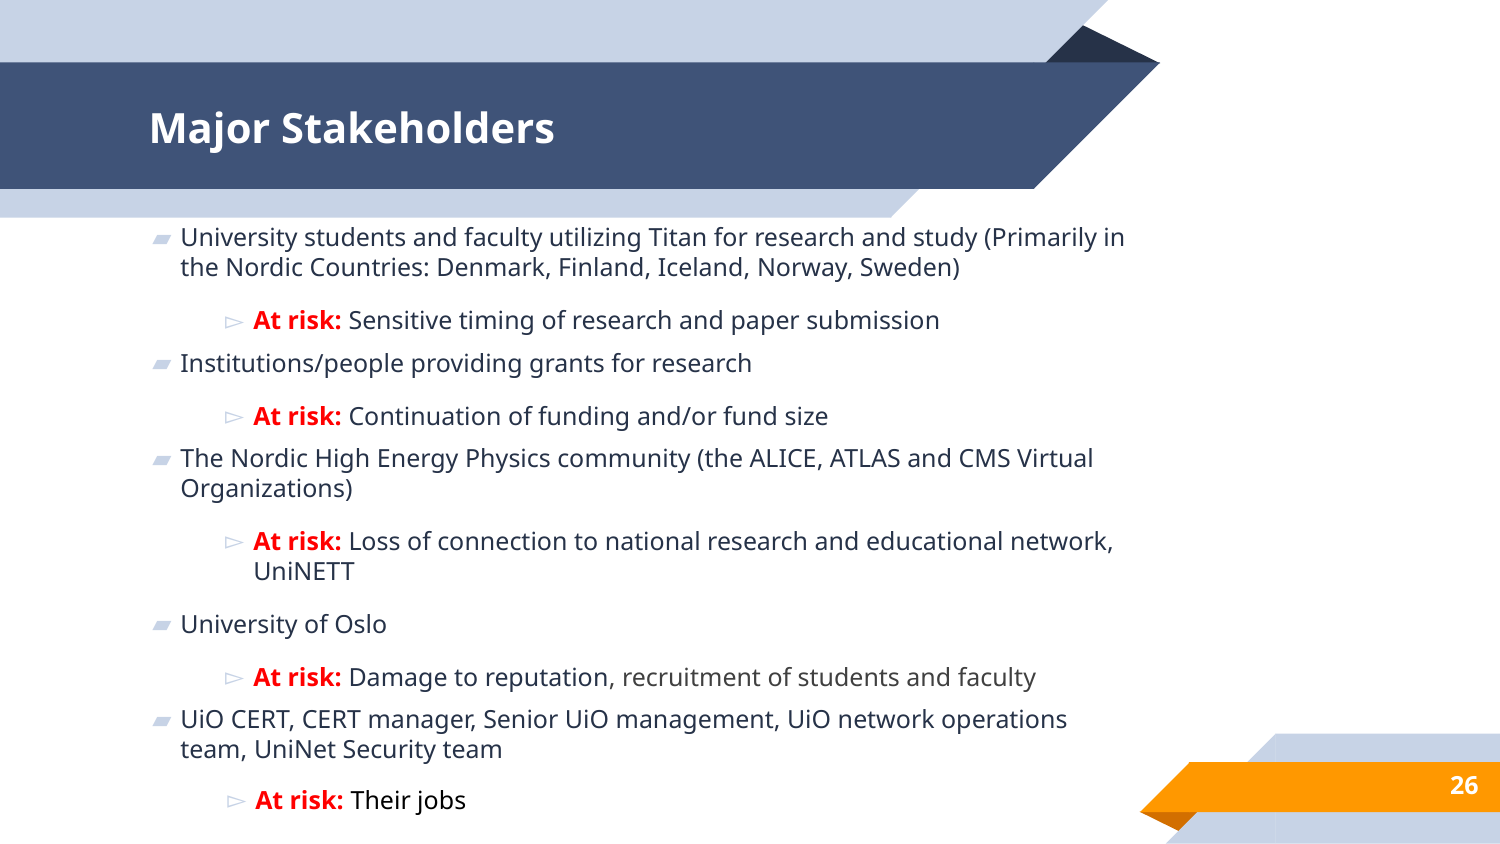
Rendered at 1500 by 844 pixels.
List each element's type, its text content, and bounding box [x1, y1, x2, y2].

list University students and faculty utilizing Titan for research and study (Primarily in the Nordic Countries: Denmark, Finland, Iceland, Norway, Sweden) At risk: Sensitive timing of research and paper submission Institutions/people providing grants for research At risk: Continuation of funding and/or fund size The Nordic High Energy Physics community (the ALICE, ATLAS and CMS Virtual Organizations) At risk: Loss of connection to national research and educational network, UniNETT University of Oslo At risk: Damage to reputation, recruitment of students and faculty UiO CERT, CERT manager, Senior UiO management, UiO network operations team, UniNet Security team At risk: Their jobs [137, 296, 1144, 813]
slide_number 26 [1249, 760, 1494, 813]
title Major Stakeholders [133, 64, 1035, 190]
